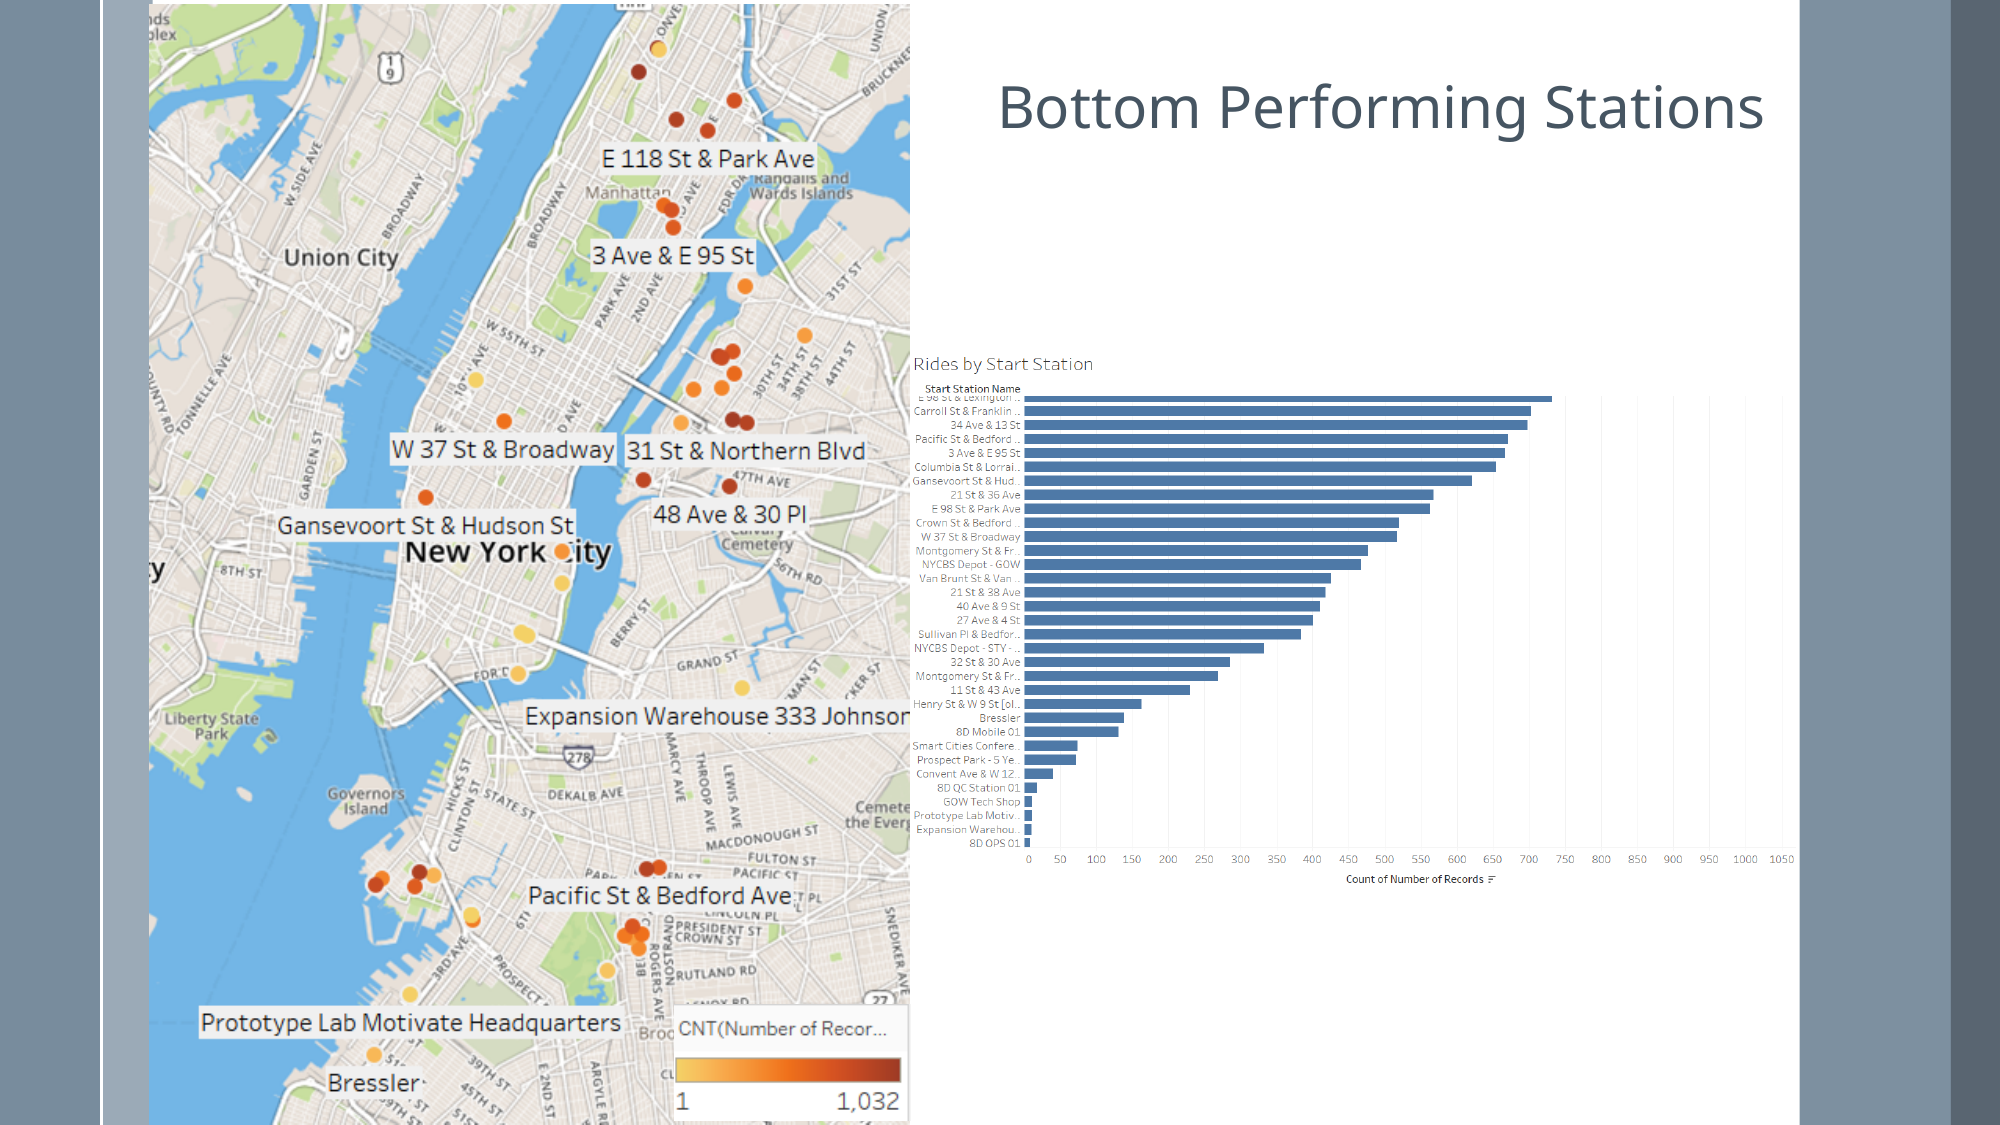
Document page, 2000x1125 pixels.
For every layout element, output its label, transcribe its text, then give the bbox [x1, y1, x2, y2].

text_box Bottom Performing Stations [982, 62, 1781, 148]
picture [149, 4, 1796, 1125]
